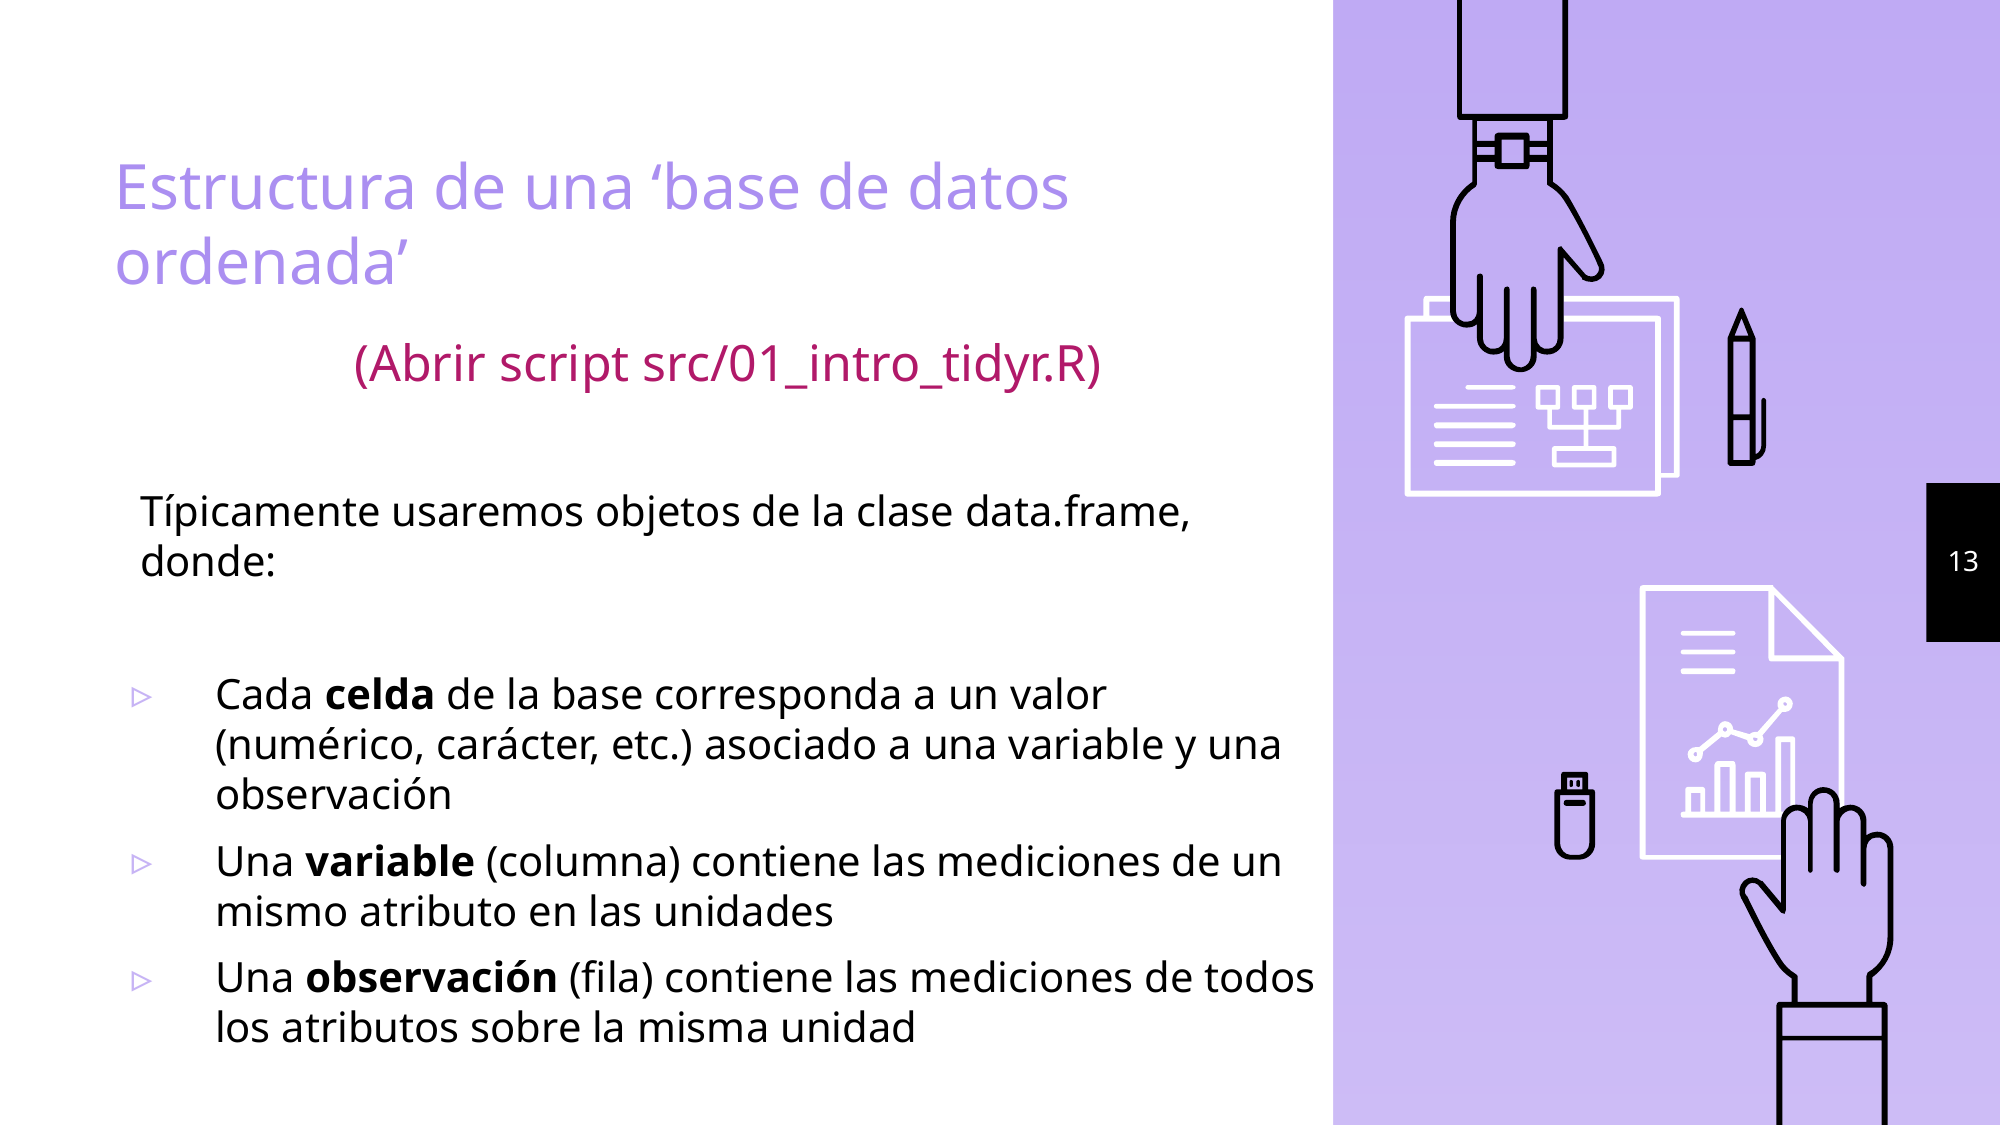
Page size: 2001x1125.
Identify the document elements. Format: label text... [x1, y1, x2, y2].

title Estructura de una ‘base de datos ordenada’ [99, 128, 1224, 315]
list (Abrir script src/01_intro_tidyr.R) Típicamente usaremos objetos de la clase data.frame, donde: Cada celda de la base corresponda a un valor (numérico, carácter, etc.) asociado a una variable y una observación Una variable (columna) contiene las mediciones de un mismo atributo en las unidades Una observación (fila) contiene las mediciones de todos los atributos sobre la misma unidad [99, 315, 1332, 1059]
slide_number 13 [1926, 483, 2000, 642]
